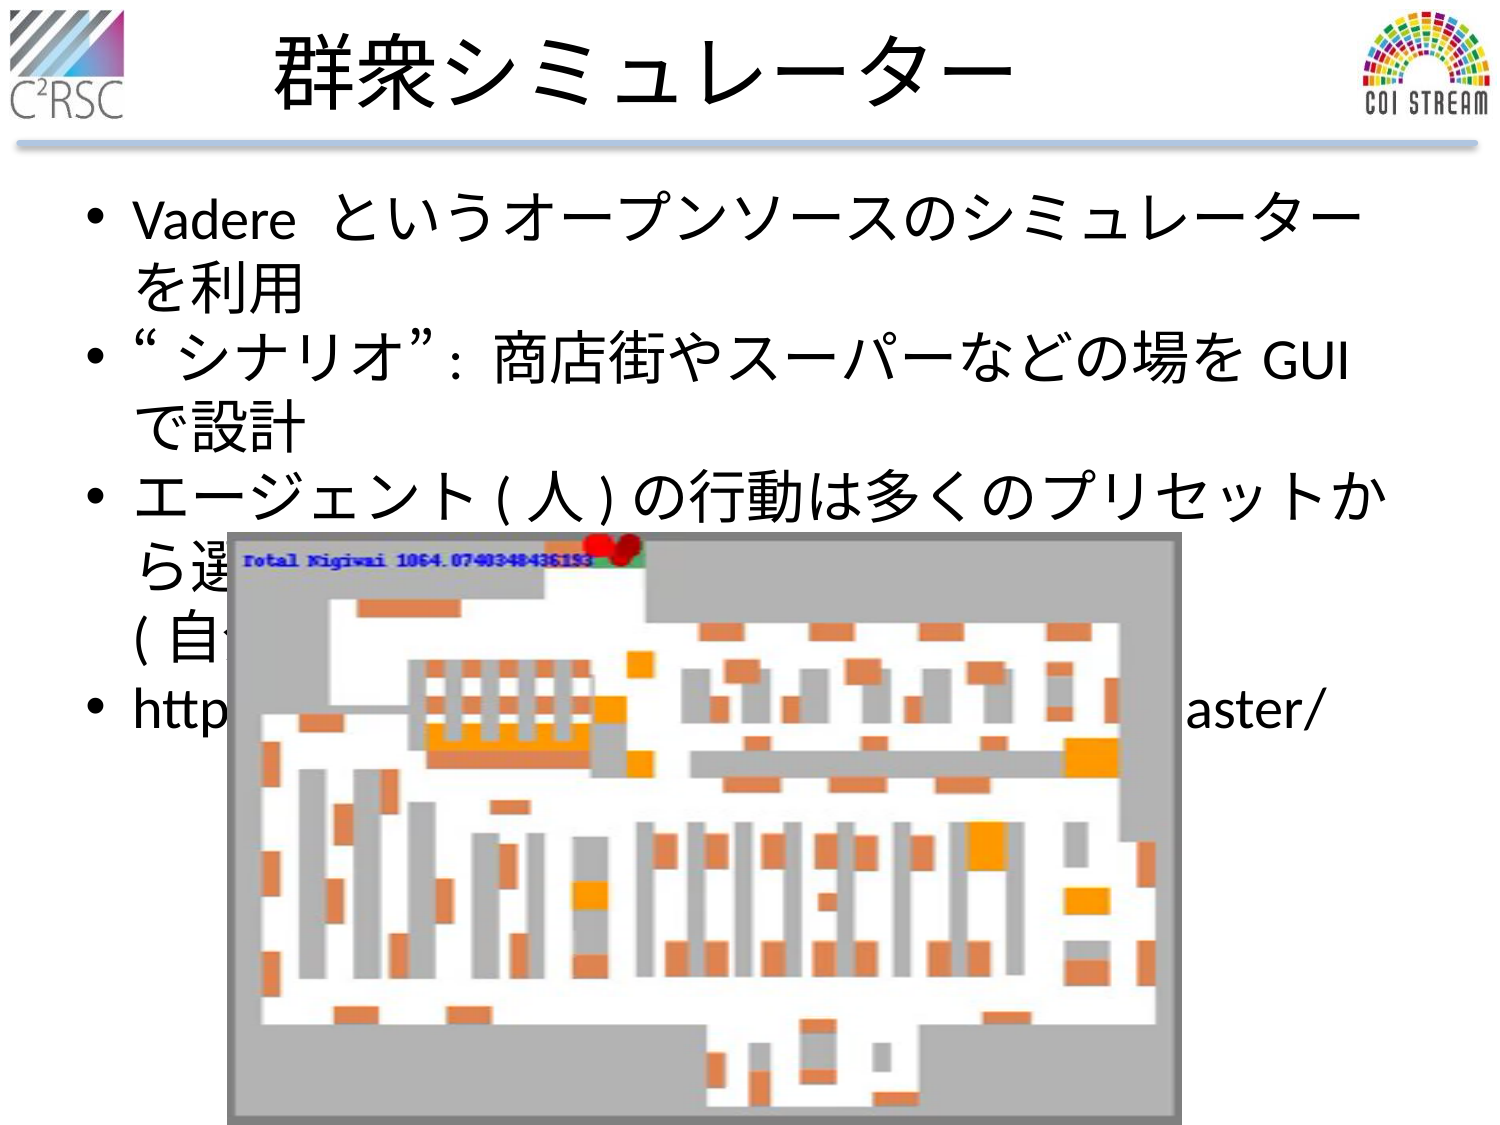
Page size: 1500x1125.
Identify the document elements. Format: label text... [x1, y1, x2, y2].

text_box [226, 531, 1183, 1125]
text_box Vadere というオープンソースのシミュレーターを利用 “シナリオ”: 商店街やスーパーなどの場をGUIで設計 エージェント(人)の行動は多くのプリセットから選べる (自分でロジックを組むこともできる) https://gitlab.lrz.de/vadere/vadere/-/tree/master/ [70, 173, 1432, 748]
text_box 群衆シミュレーター [257, 13, 1500, 128]
picture [1357, 9, 1497, 13]
picture [9, 9, 125, 120]
